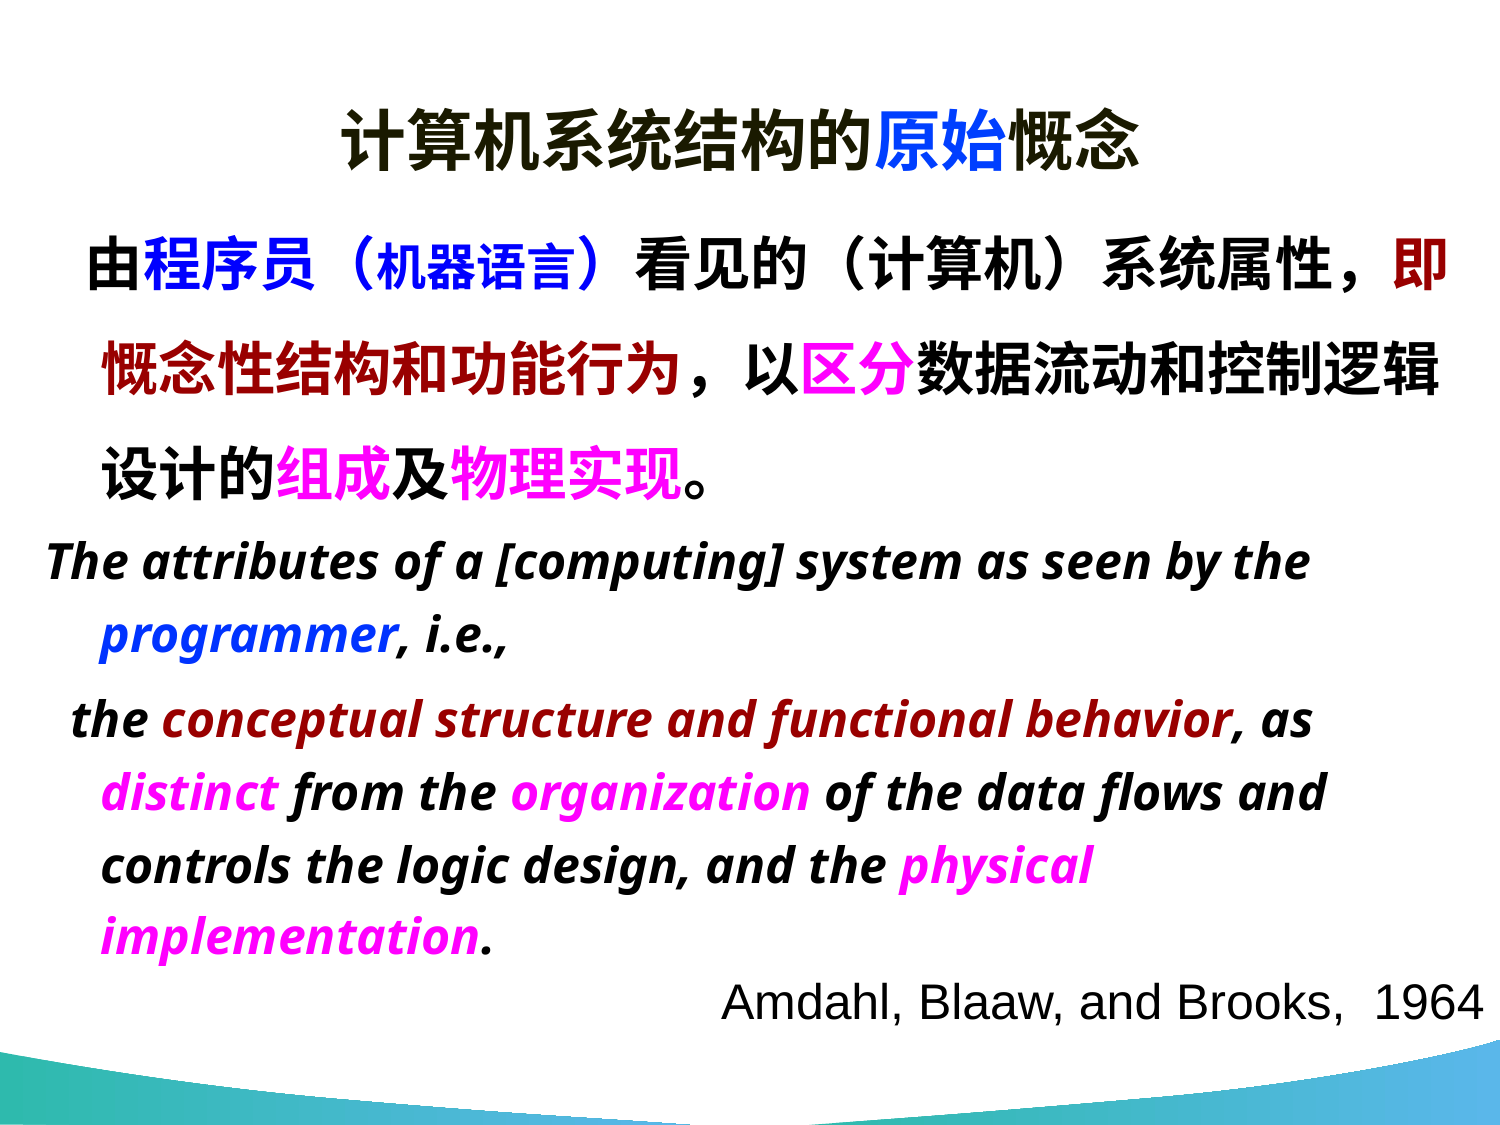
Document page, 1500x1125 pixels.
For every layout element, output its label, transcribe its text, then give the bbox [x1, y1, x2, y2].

list 由程序员（机器语言）看见的（计算机）系统属性，即慨念性结构和功能行为，以区分数据流动和控制逻辑设计的组成及物理实现。 The attributes of a [computing] system as seen by the programmer, i.e., the conceptual structure and functional behavior, as distinct from the organization of the data flows and controls the logic design, and the physical implementation. Amdahl, Blaaw, and Brooks, 1964 [29, 184, 1500, 1102]
title 计算机系统结构的原始慨念 [82, 82, 1400, 184]
